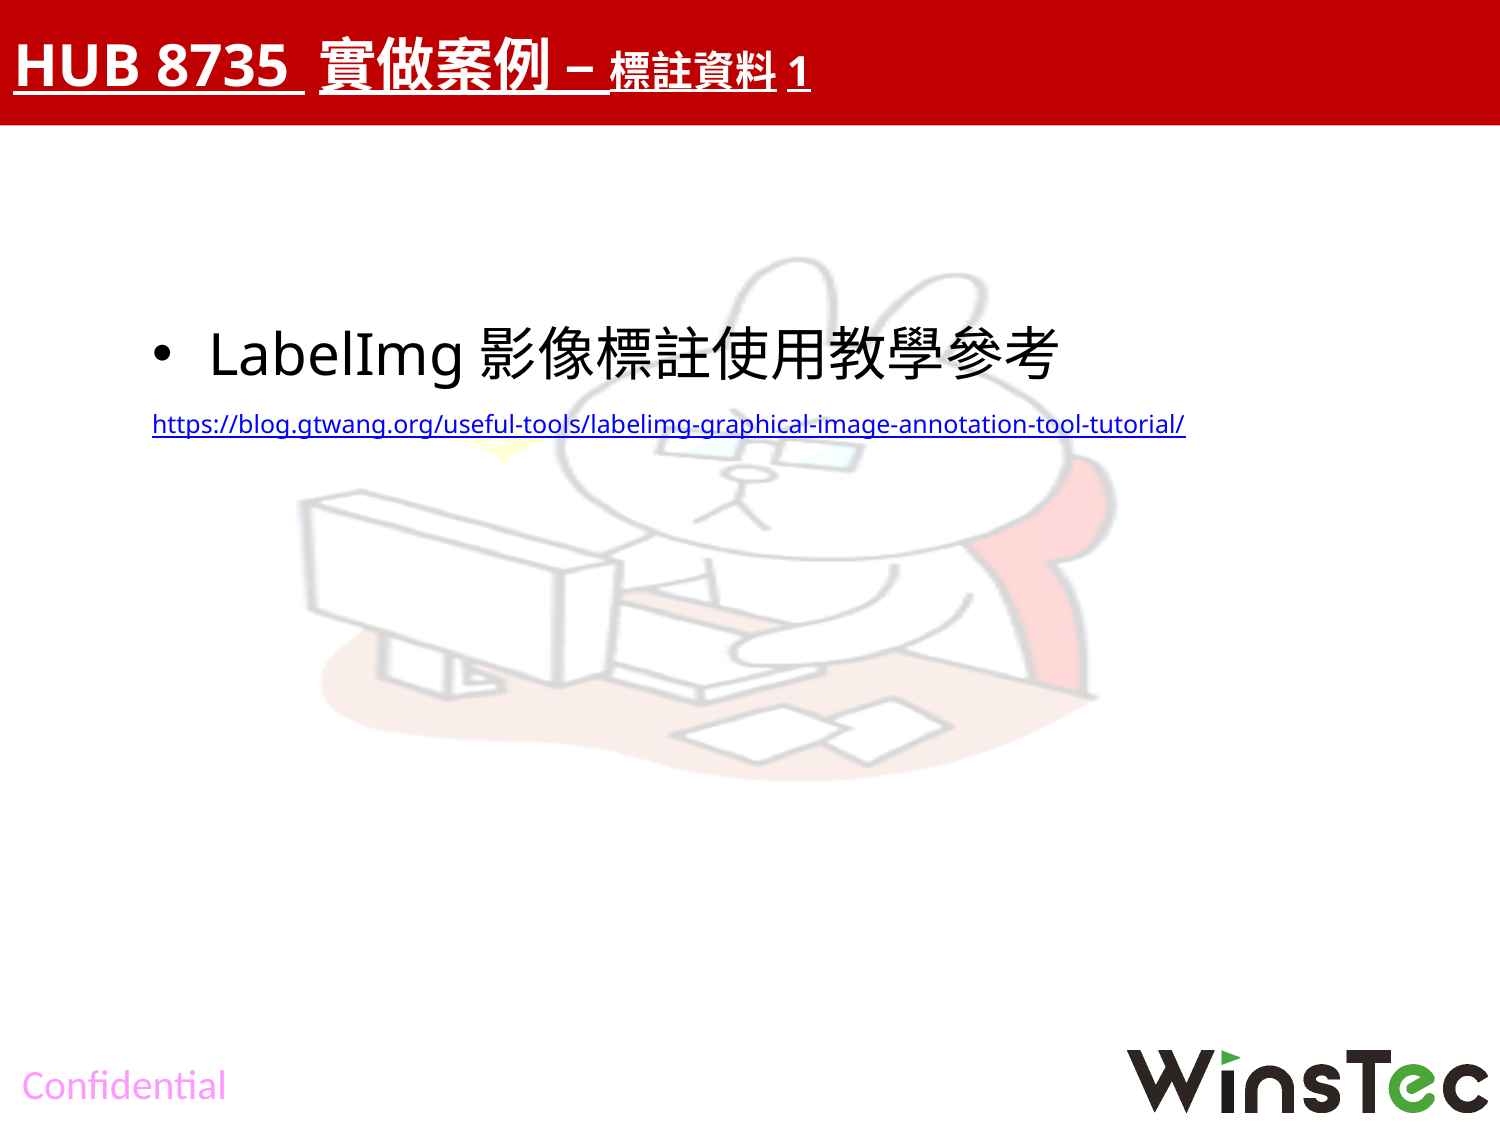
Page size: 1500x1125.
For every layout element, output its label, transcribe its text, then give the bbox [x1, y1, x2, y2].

text_box Confidential [0, 1050, 243, 1116]
slide_number 20 [1074, 1042, 1425, 1103]
picture [254, 243, 1248, 795]
text_box LabelImg影像標註使用教學參考 https://blog.gtwang.org/useful-tools/labelimg-graphical-image-annotation-tool-tutorial/ [137, 233, 1425, 1013]
text_box HUB 8735 實做案例 – 標註資料1 [0, 0, 1500, 127]
picture [1127, 1049, 1489, 1113]
text_box [112, 208, 1400, 988]
